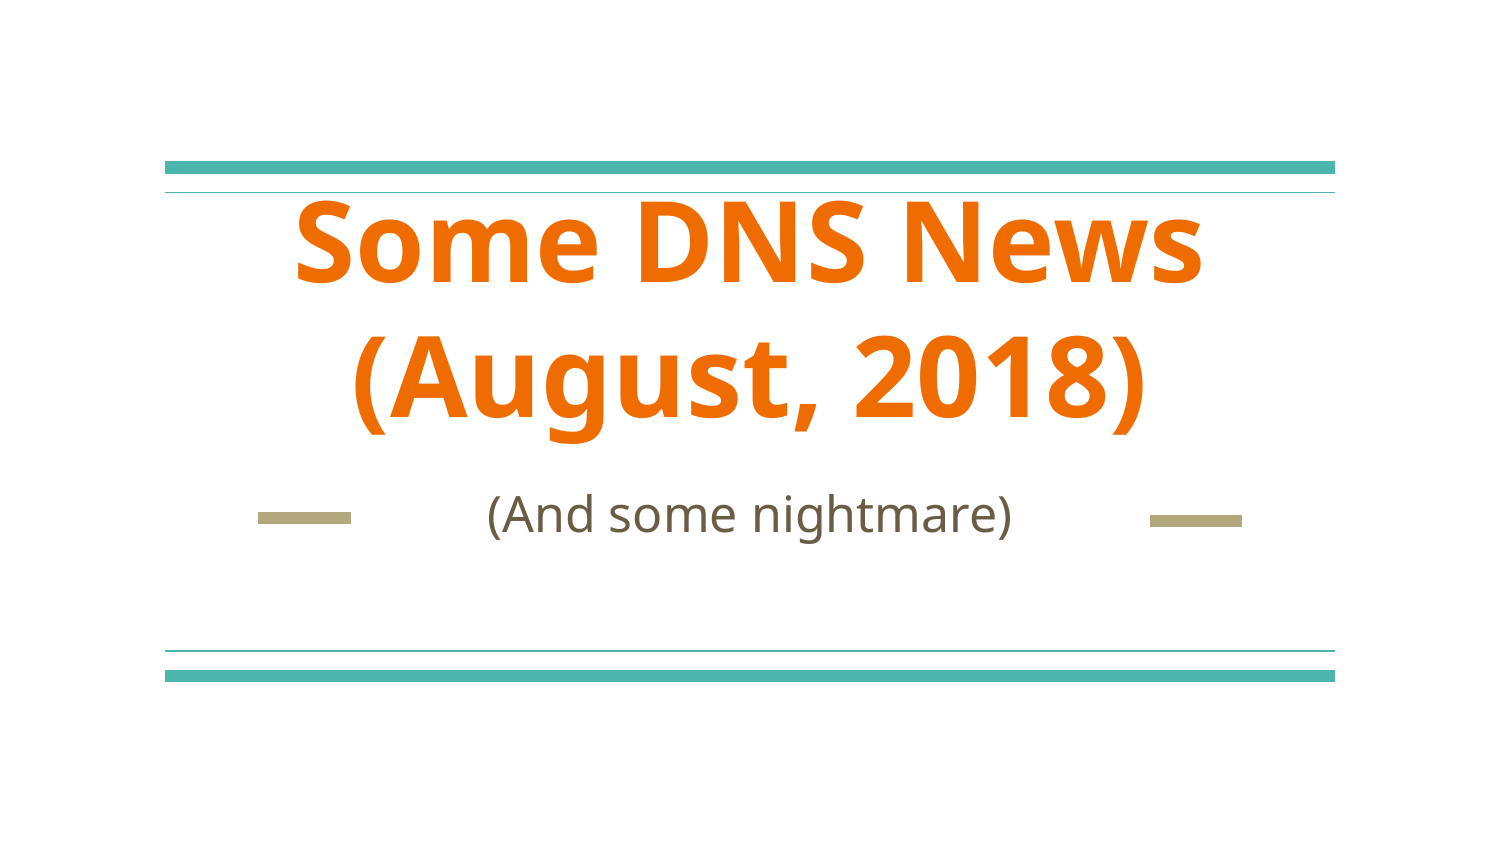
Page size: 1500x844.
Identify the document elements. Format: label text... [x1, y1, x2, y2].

subtitle (And some nightmare) [350, 467, 1150, 598]
title Some DNS News (August, 2018) [164, 287, 1336, 456]
